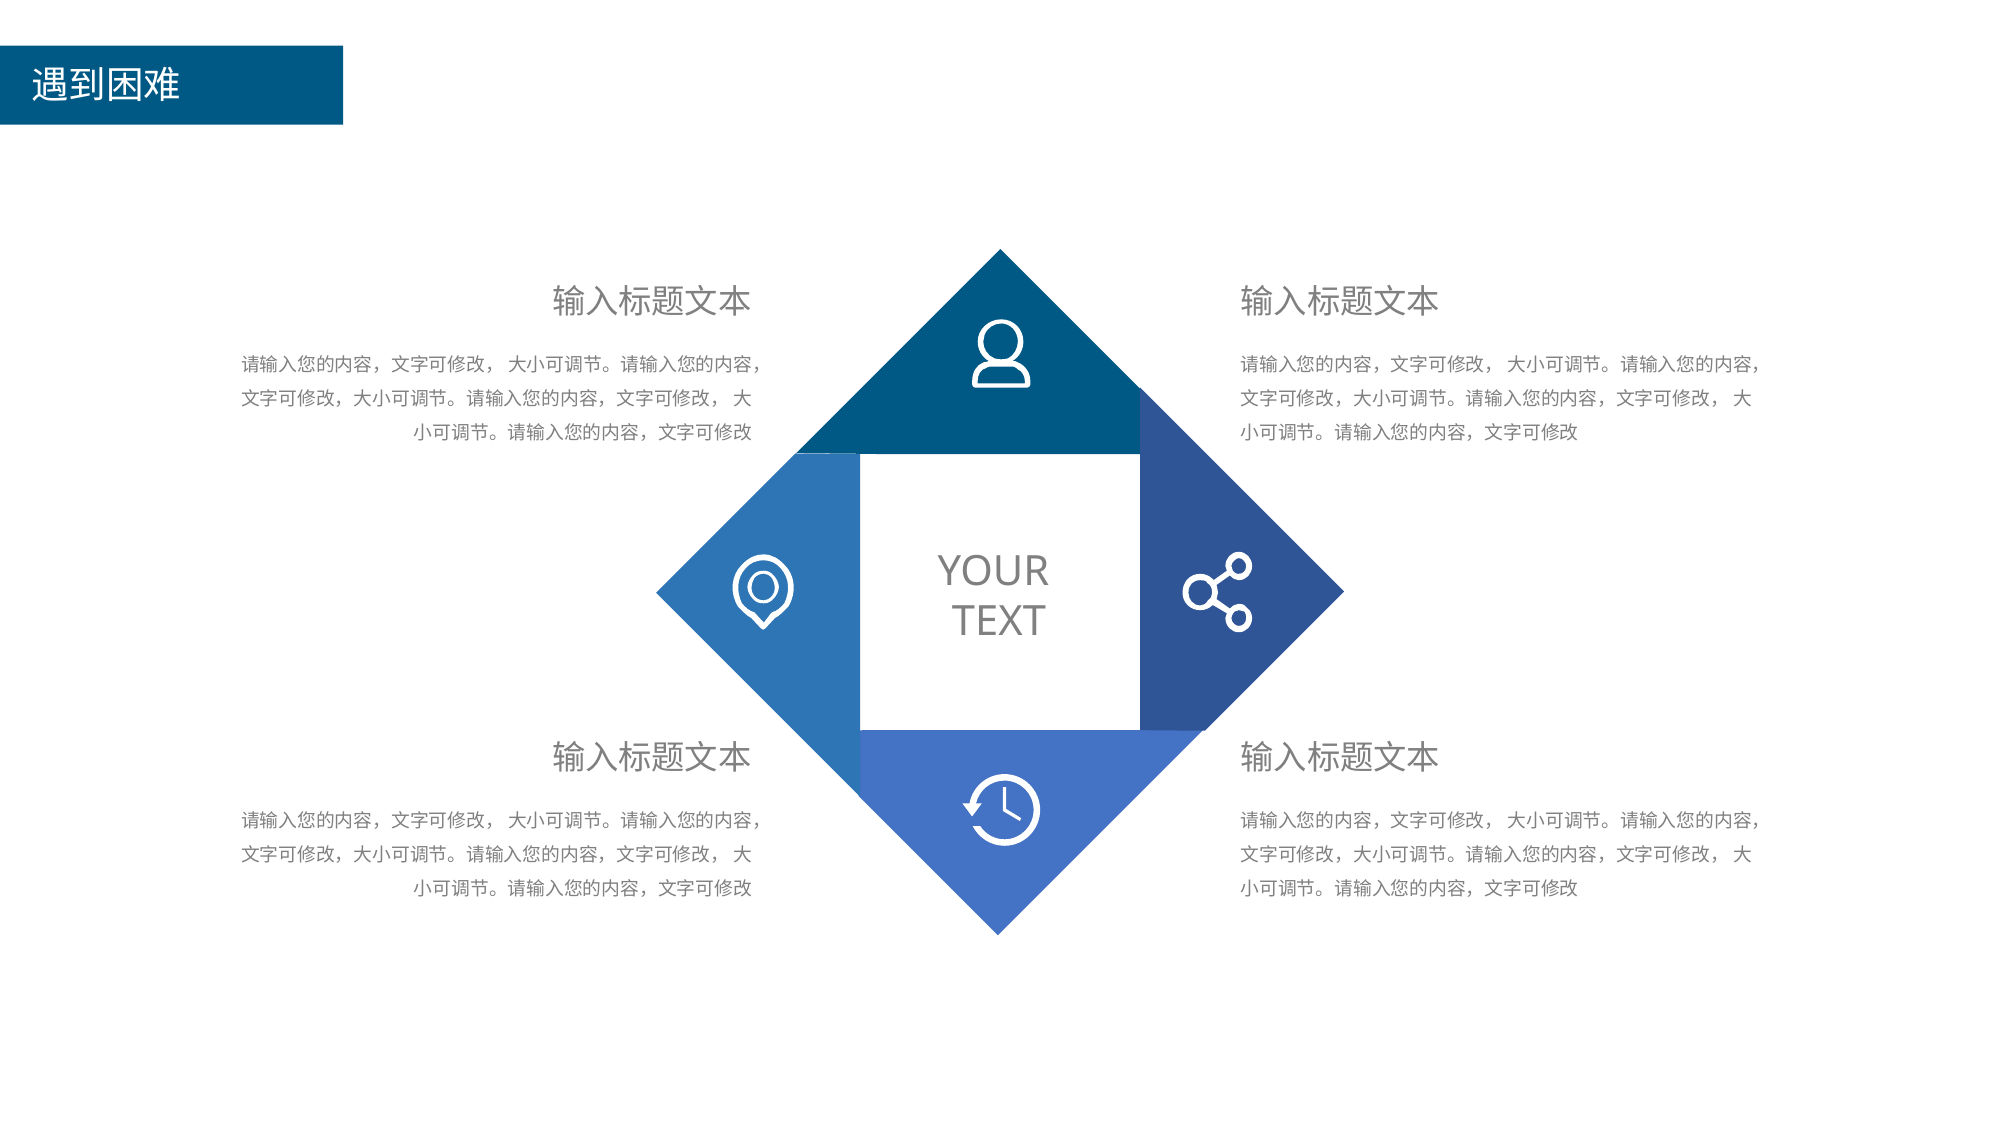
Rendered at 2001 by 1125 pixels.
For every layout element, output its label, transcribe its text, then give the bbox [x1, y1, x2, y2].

text_box 遇到困难 [16, 53, 342, 118]
text_box [0, 45, 344, 125]
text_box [240, 248, 1752, 936]
